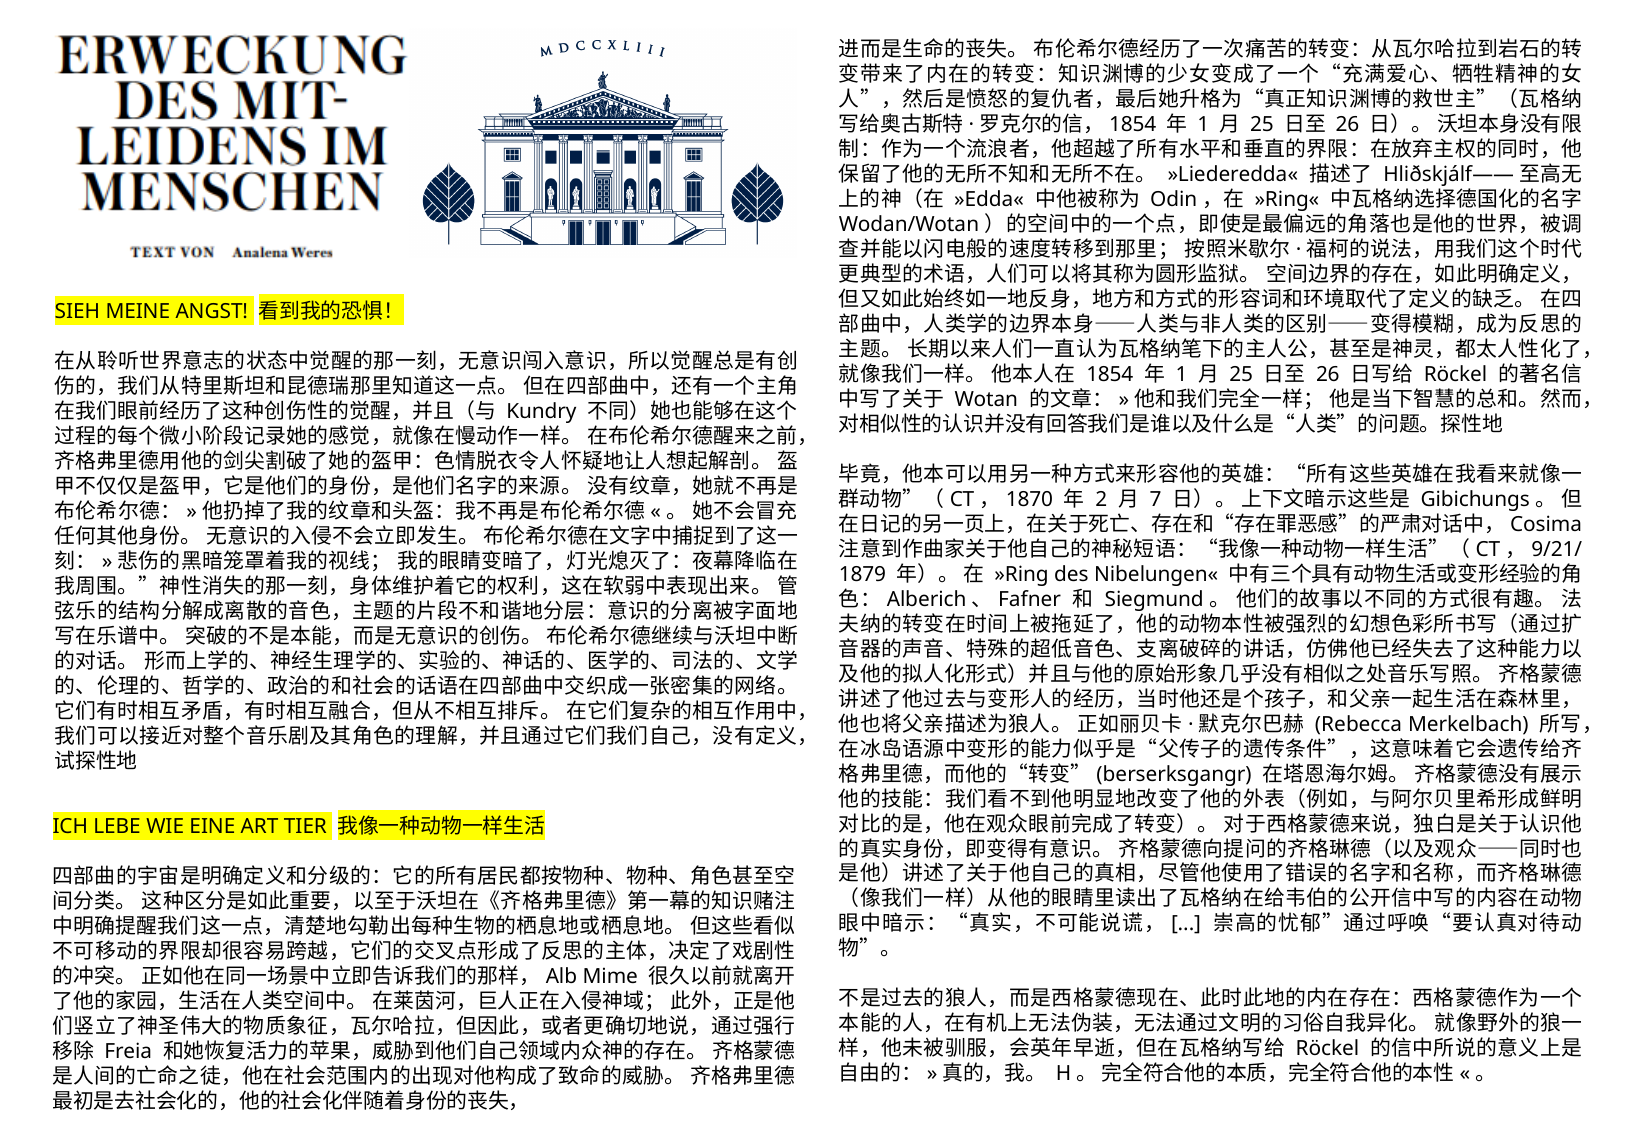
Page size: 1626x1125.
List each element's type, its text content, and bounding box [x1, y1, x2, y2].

text_box SIEH MEINE ANGST! 看到我的恐惧！ 在从聆听世界意志的状态中觉醒的那一刻，无意识闯入意识，所以觉醒总是有创伤的，我们从特里斯坦和昆德瑞那里知道这一点。 但在四部曲中，还有一个主角在我们眼前经历了这种创伤性的觉醒，并且（与 Kundry 不同）她也能够在这个过程的每个微小阶段记录她的感觉，就像在慢动作一样。 在布伦希尔德醒来之前，齐格弗里德用他的剑尖割破了她的盔甲：色情脱衣令人怀疑地让人想起解剖。 盔甲不仅仅是盔甲，它是他们的身份，是他们名字的来源。 没有纹章，她就不再是布伦希尔德：»他扔掉了我的纹章和头盔：我不再是布伦希尔德«。 她不会冒充任何其他身份。 无意识的入侵不会立即发生。 布伦希尔德在文字中捕捉到了这一刻：»悲伤的黑暗笼罩着我的视线； 我的眼睛变暗了，灯光熄灭了：夜幕降临在我周围。”神性消失的那一刻，身体维护着它的权利，这在软弱中表现出来。 管弦乐的结构分解成离散的音色，主题的片段不和谐地分层：意识的分离被字面地写在乐谱中。 突破的不是本能，而是无意识的创伤。 布伦希尔德继续与沃坦中断的对话。 形而上学的、神经生理学的、实验的、神话的、医学的、司法的、文学的、伦理的、哲学的、政治的和社会的话语在四部曲中交织成一张密集的网络。 它们有时相互矛盾，有时相互融合，但从不相互排斥。 在它们复杂的相互作用中，我们可以接近对整个音乐剧及其角色的理解，并且通过它们我们自己，没有定义，试探性地 [39, 290, 813, 780]
text_box ICH LEBE WIE EINE ART TIER 我像一种动物一样生活 四部曲的宇宙是明确定义和分级的：它的所有居民都按物种、物种、角色甚至空间分类。 这种区分是如此重要，以至于沃坦在《齐格弗里德》第一幕的知识赌注中明确提醒我们这一点，清楚地勾勒出每种生物的栖息地或栖息地。 但这些看似不可移动的界限却很容易跨越，它们的交叉点形成了反思的主体，决定了戏剧性的冲突。 正如他在同一场景中立即告诉我们的那样，Alb Mime 很久以前就离开了他的家园，生活在人类空间中。 在莱茵河，巨人正在入侵神域； 此外，正是他们竖立了神圣伟大的物质象征，瓦尔哈拉，但因此，或者更确切地说，通过强行移除 Freia 和她恢复活力的苹果，威胁到他们自己领域内众神的存在。 齐格蒙德是人间的亡命之徒，他在社会范围内的出现对他构成了致命的威胁。 齐格弗里德最初是去社会化的，他的社会化伴随着身份的丧失， [37, 805, 811, 1121]
text_box 进而是生命的丧失。 布伦希尔德经历了一次痛苦的转变：从瓦尔哈拉到岩石的转变带来了内在的转变：知识渊博的少女变成了一个“充满爱心、牺牲精神的女人”，然后是愤怒的复仇者，最后她升格为“真正知识渊博的救世主”（瓦格纳写给奥古斯特·罗克尔的信，1854 年 1 月 25 日至 26 日）。 沃坦本身没有限制：作为一个流浪者，他超越了所有水平和垂直的界限：在放弃主权的同时，他保留了他的无所不知和无所不在。 »Liederedda« 描述了 Hliðskjálf——至高无上的神（在 »Edda« 中他被称为 Odin，在 »Ring« 中瓦格纳选择德国化的名字 Wodan/Wotan）的空间中的一个点，即使是最偏远的角落也是他的世界，被调查并能以闪电般的速度转移到那里； 按照米歇尔·福柯的说法，用我们这个时代更典型的术语，人们可以将其称为圆形监狱。 空间边界的存在，如此明确定义，但又如此始终如一地反身，地方和方式的形容词和环境取代了定义的缺乏。 在四部曲中，人类学的边界本身——人类与非人类的区别——变得模糊，成为反思的主题。 长期以来人们一直认为瓦格纳笔下的主人公，甚至是神灵，都太人性化了，就像我们一样。 他本人在 1854 年 1 月 25 日至 26 日写给 Röckel 的著名信中写了关于 Wotan 的文章：»他和我们完全一样； 他是当下智慧的总和。然而，对相似性的认识并没有回答我们是谁以及什么是“人类”的问题。探性地 毕竟，他本可以用另一种方式来形容他的英雄：“所有这些英雄在我看来就像一群动物”（CT，1870 年 2 月 7 日）。 上下文暗示这些是 Gibichungs。 但在日记的另一页上，在关于死亡、存在和“存在罪恶感”的严肃对话中，Cosima 注意到作曲家关于他自己的神秘短语：“我像一种动物一样生活”（CT，9/21/ 1879 年）。 在 »Ring des Nibelungen« 中有三个具有动物生活或变形经验的角色：Alberich、Fafner 和 Siegmund。 他们的故事以不同的方式很有趣。 法夫纳的转变在时间上被拖延了，他的动物本性被强烈的幻想色彩所书写（通过扩音器的声音、特殊的超低音色、支离破碎的讲话，仿佛他已经失去了这种能力以及他的拟人化形式）并且与他的原始形象几乎没有相似之处音乐写照。 齐格蒙德讲述了他过去与变形人的经历，当时他还是个孩子，和父亲一起生活在森林里，他也将父亲描述为狼人。 正如丽贝卡·默克尔巴赫 (Rebecca Merkelbach) 所写，在冰岛语源中变形的能力似乎是“父传子的遗传条件”，这意味着它会遗传给齐格弗里德，而他的“转变”(berserksgangr) 在塔恩海尔姆。 齐格蒙德没有展示他的技能：我们看不到他明显地改变了他的外表（例如，与阿尔贝里希形成鲜明对比的是，他在观众眼前完成了转变）。 对于西格蒙德来说，独白是关于认识他的真实身份，即变得有意识。 齐格蒙德向提问的齐格琳德（以及观众——同时也是他）讲述了关于他自己的真相，尽管他使用了错误的名字和名称，而齐格琳德（像我们一样）从他的眼睛里读出了瓦格纳在给韦伯的公开信中写的内容在动物眼中暗示：“真实，不可能说谎，[...] 崇高的忧郁”通过呼唤“要认真对待动物”。 不是过去的狼人，而是西格蒙德现在、此时此地的内在存在：西格蒙德作为一个本能的人，在有机上无法伪装，无法通过文明的习俗自我异化。 就像野外的狼一样，他未被驯服，会英年早逝，但在瓦格纳写给 Röckel 的信中所说的意义上是自由的：»真的，我。 H。 完全符合他的本质，完全符合他的本性«。 [824, 28, 1597, 1093]
picture [27, 17, 797, 270]
